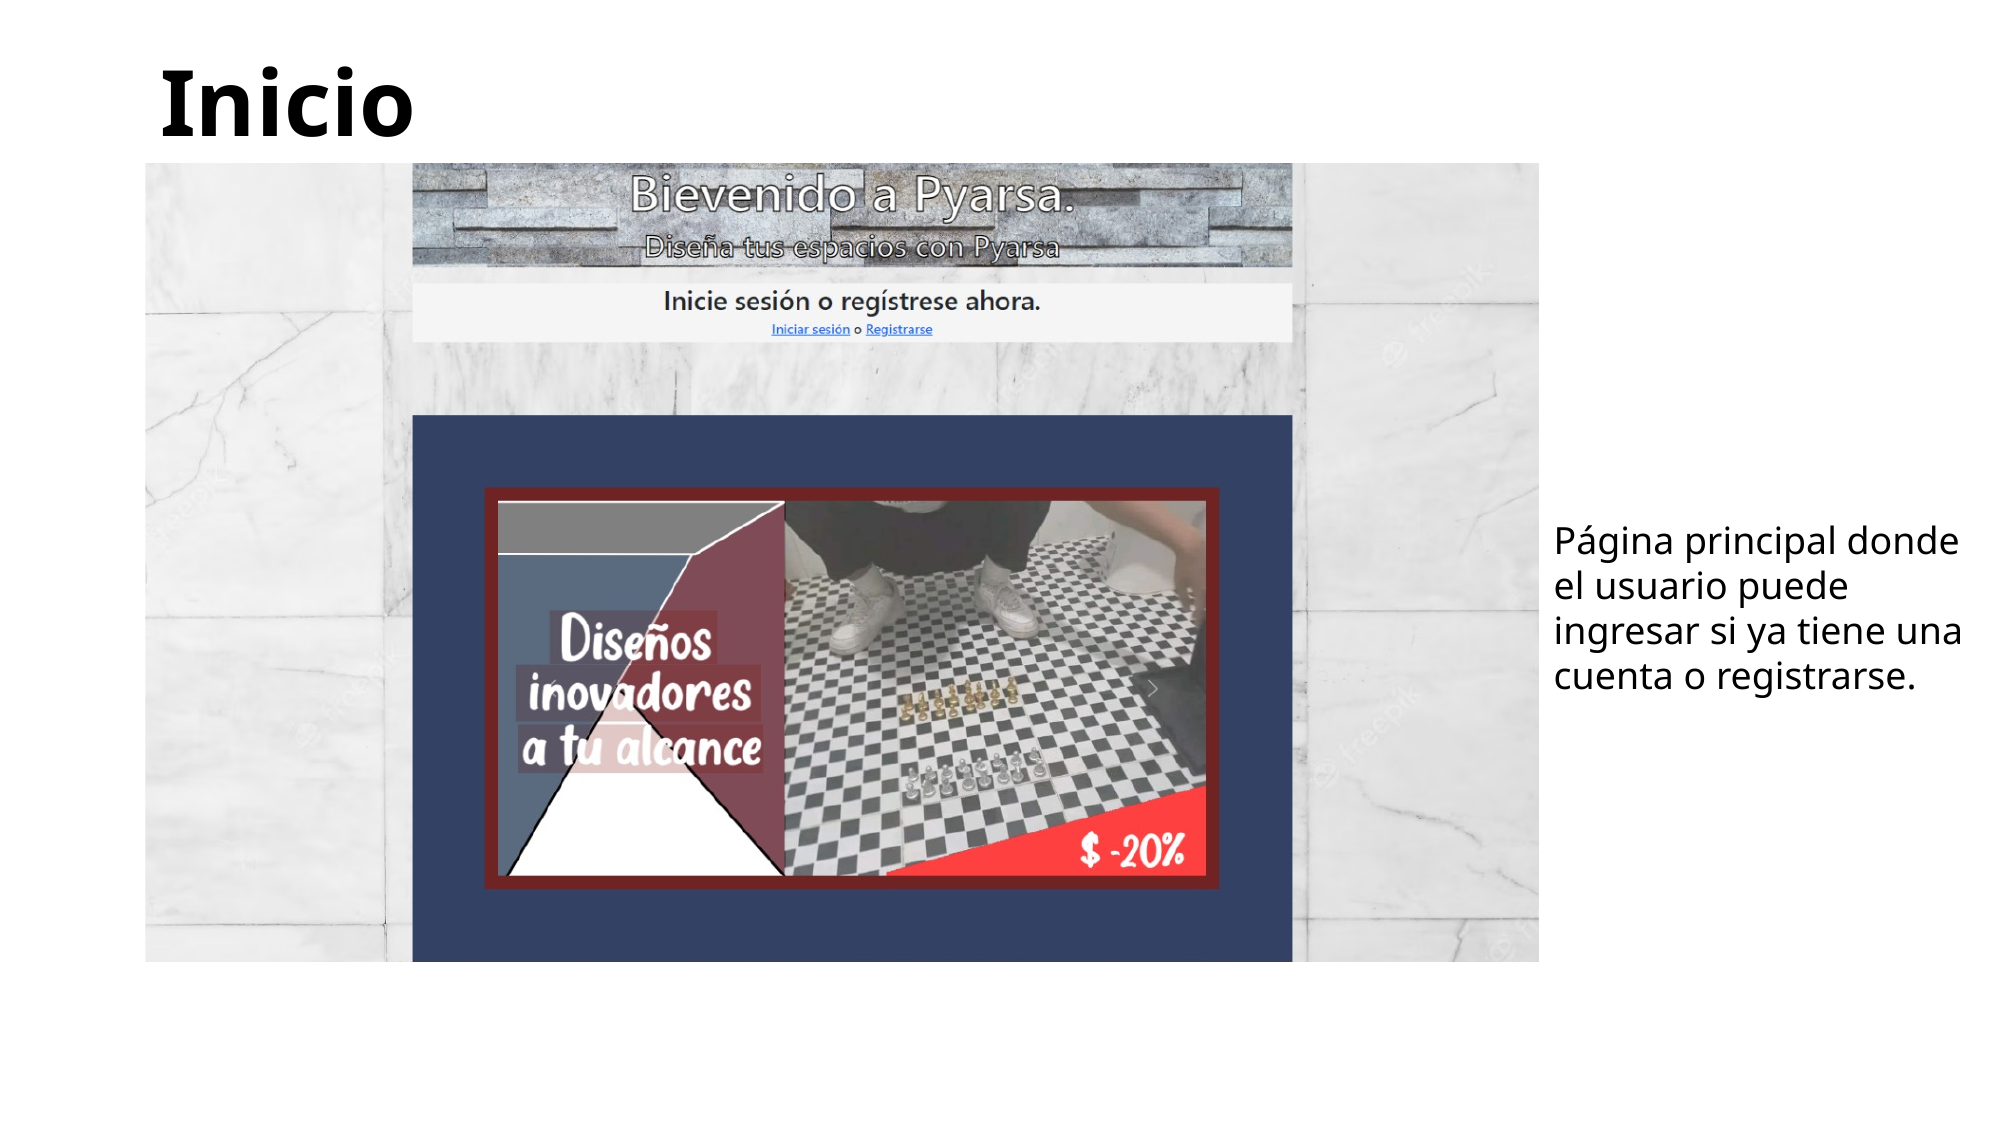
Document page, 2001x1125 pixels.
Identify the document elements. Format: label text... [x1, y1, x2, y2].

picture [144, 162, 1540, 962]
text_box Inicio [145, 37, 461, 162]
text_box Página principal donde el usuario puede ingresar si ya tiene una cuenta o registrarse. [1540, 509, 2000, 705]
